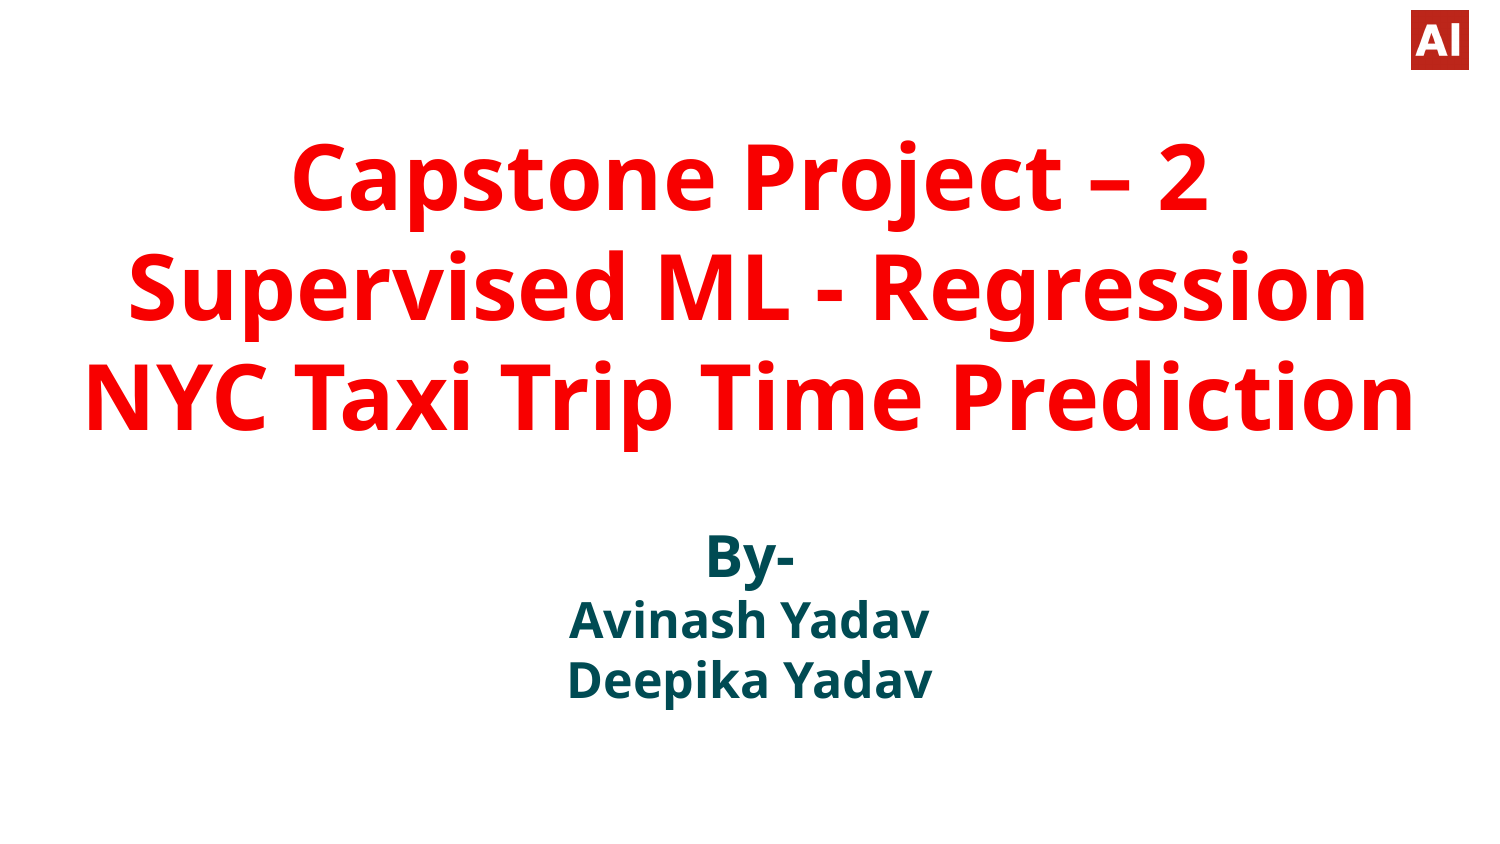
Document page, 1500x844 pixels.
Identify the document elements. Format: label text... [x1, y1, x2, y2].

title Capstone Project – 2 Supervised ML - Regression NYC Taxi Trip Time Prediction By- Avinash Yadav Deepika Yadav [0, 0, 1500, 844]
